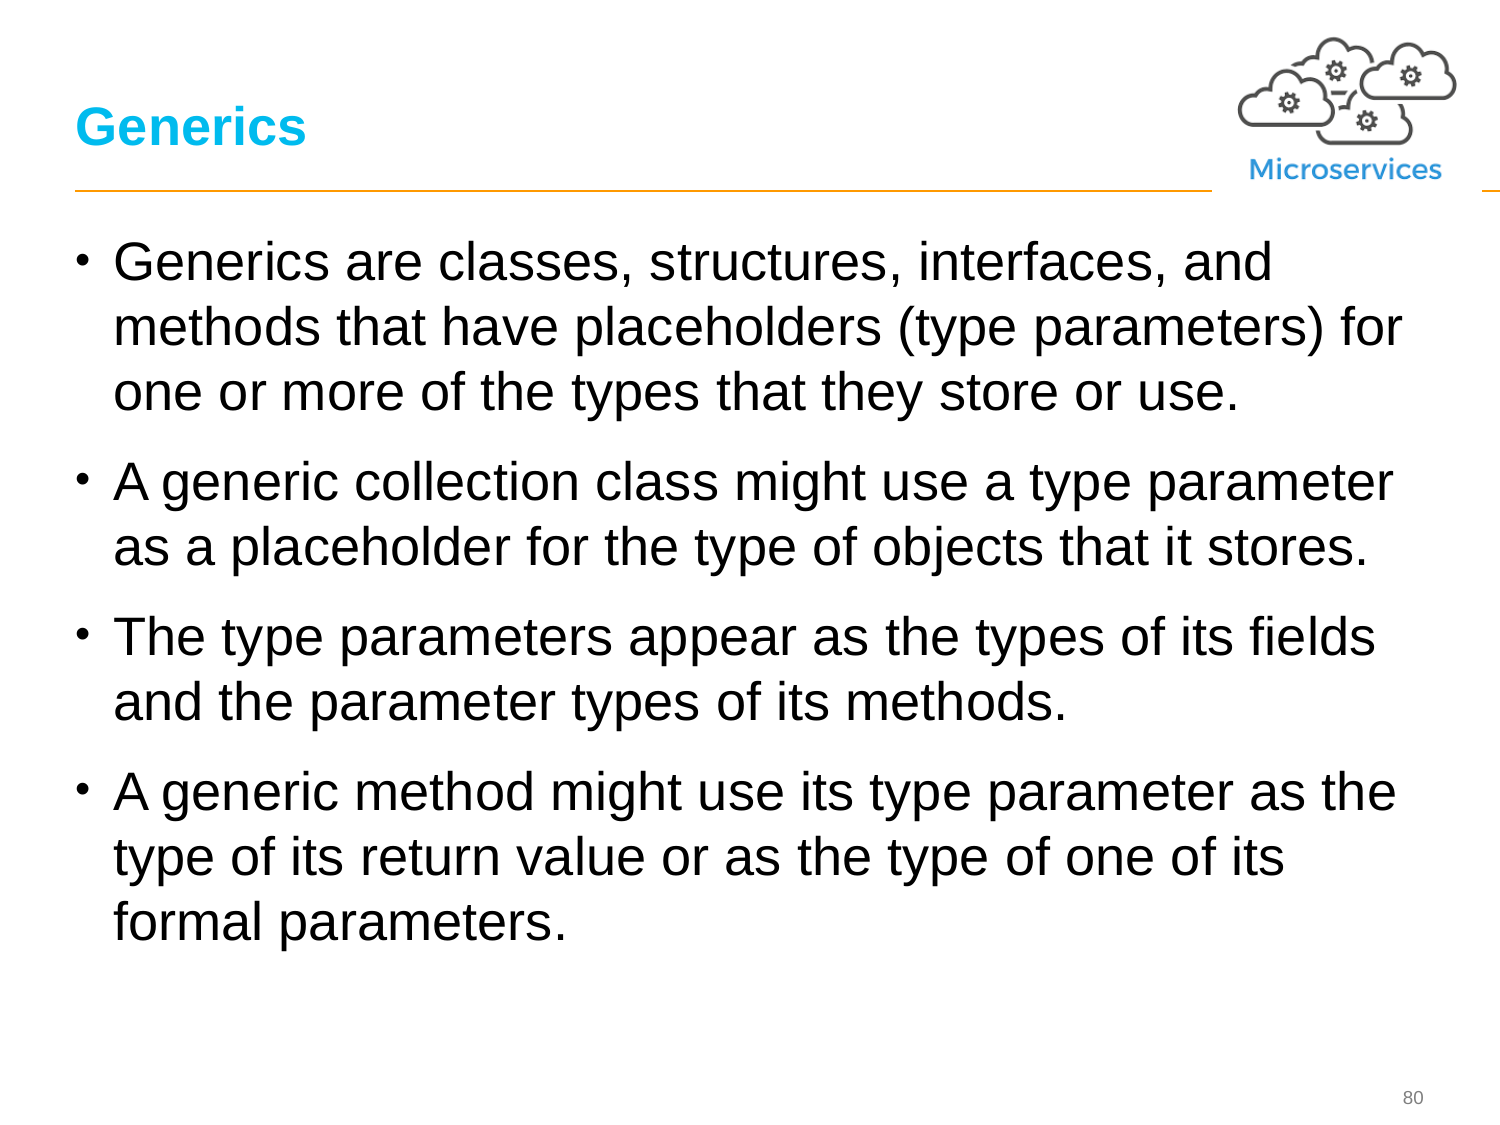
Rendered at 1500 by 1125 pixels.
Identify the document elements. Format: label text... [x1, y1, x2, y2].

picture [1212, 1, 1482, 203]
title Generics [75, 27, 1422, 157]
list Generics are classes, structures, interfaces, and methods that have placeholders (type parameters) for one or more of the types that they store or use. A generic collection class might use a type parameter as a placeholder for the type of objects that it stores. The type parameters appear as the types of its fields and the parameter types of its methods. A generic method might use its type parameter as the type of its return value or as the type of one of its formal parameters. [75, 226, 1425, 1063]
